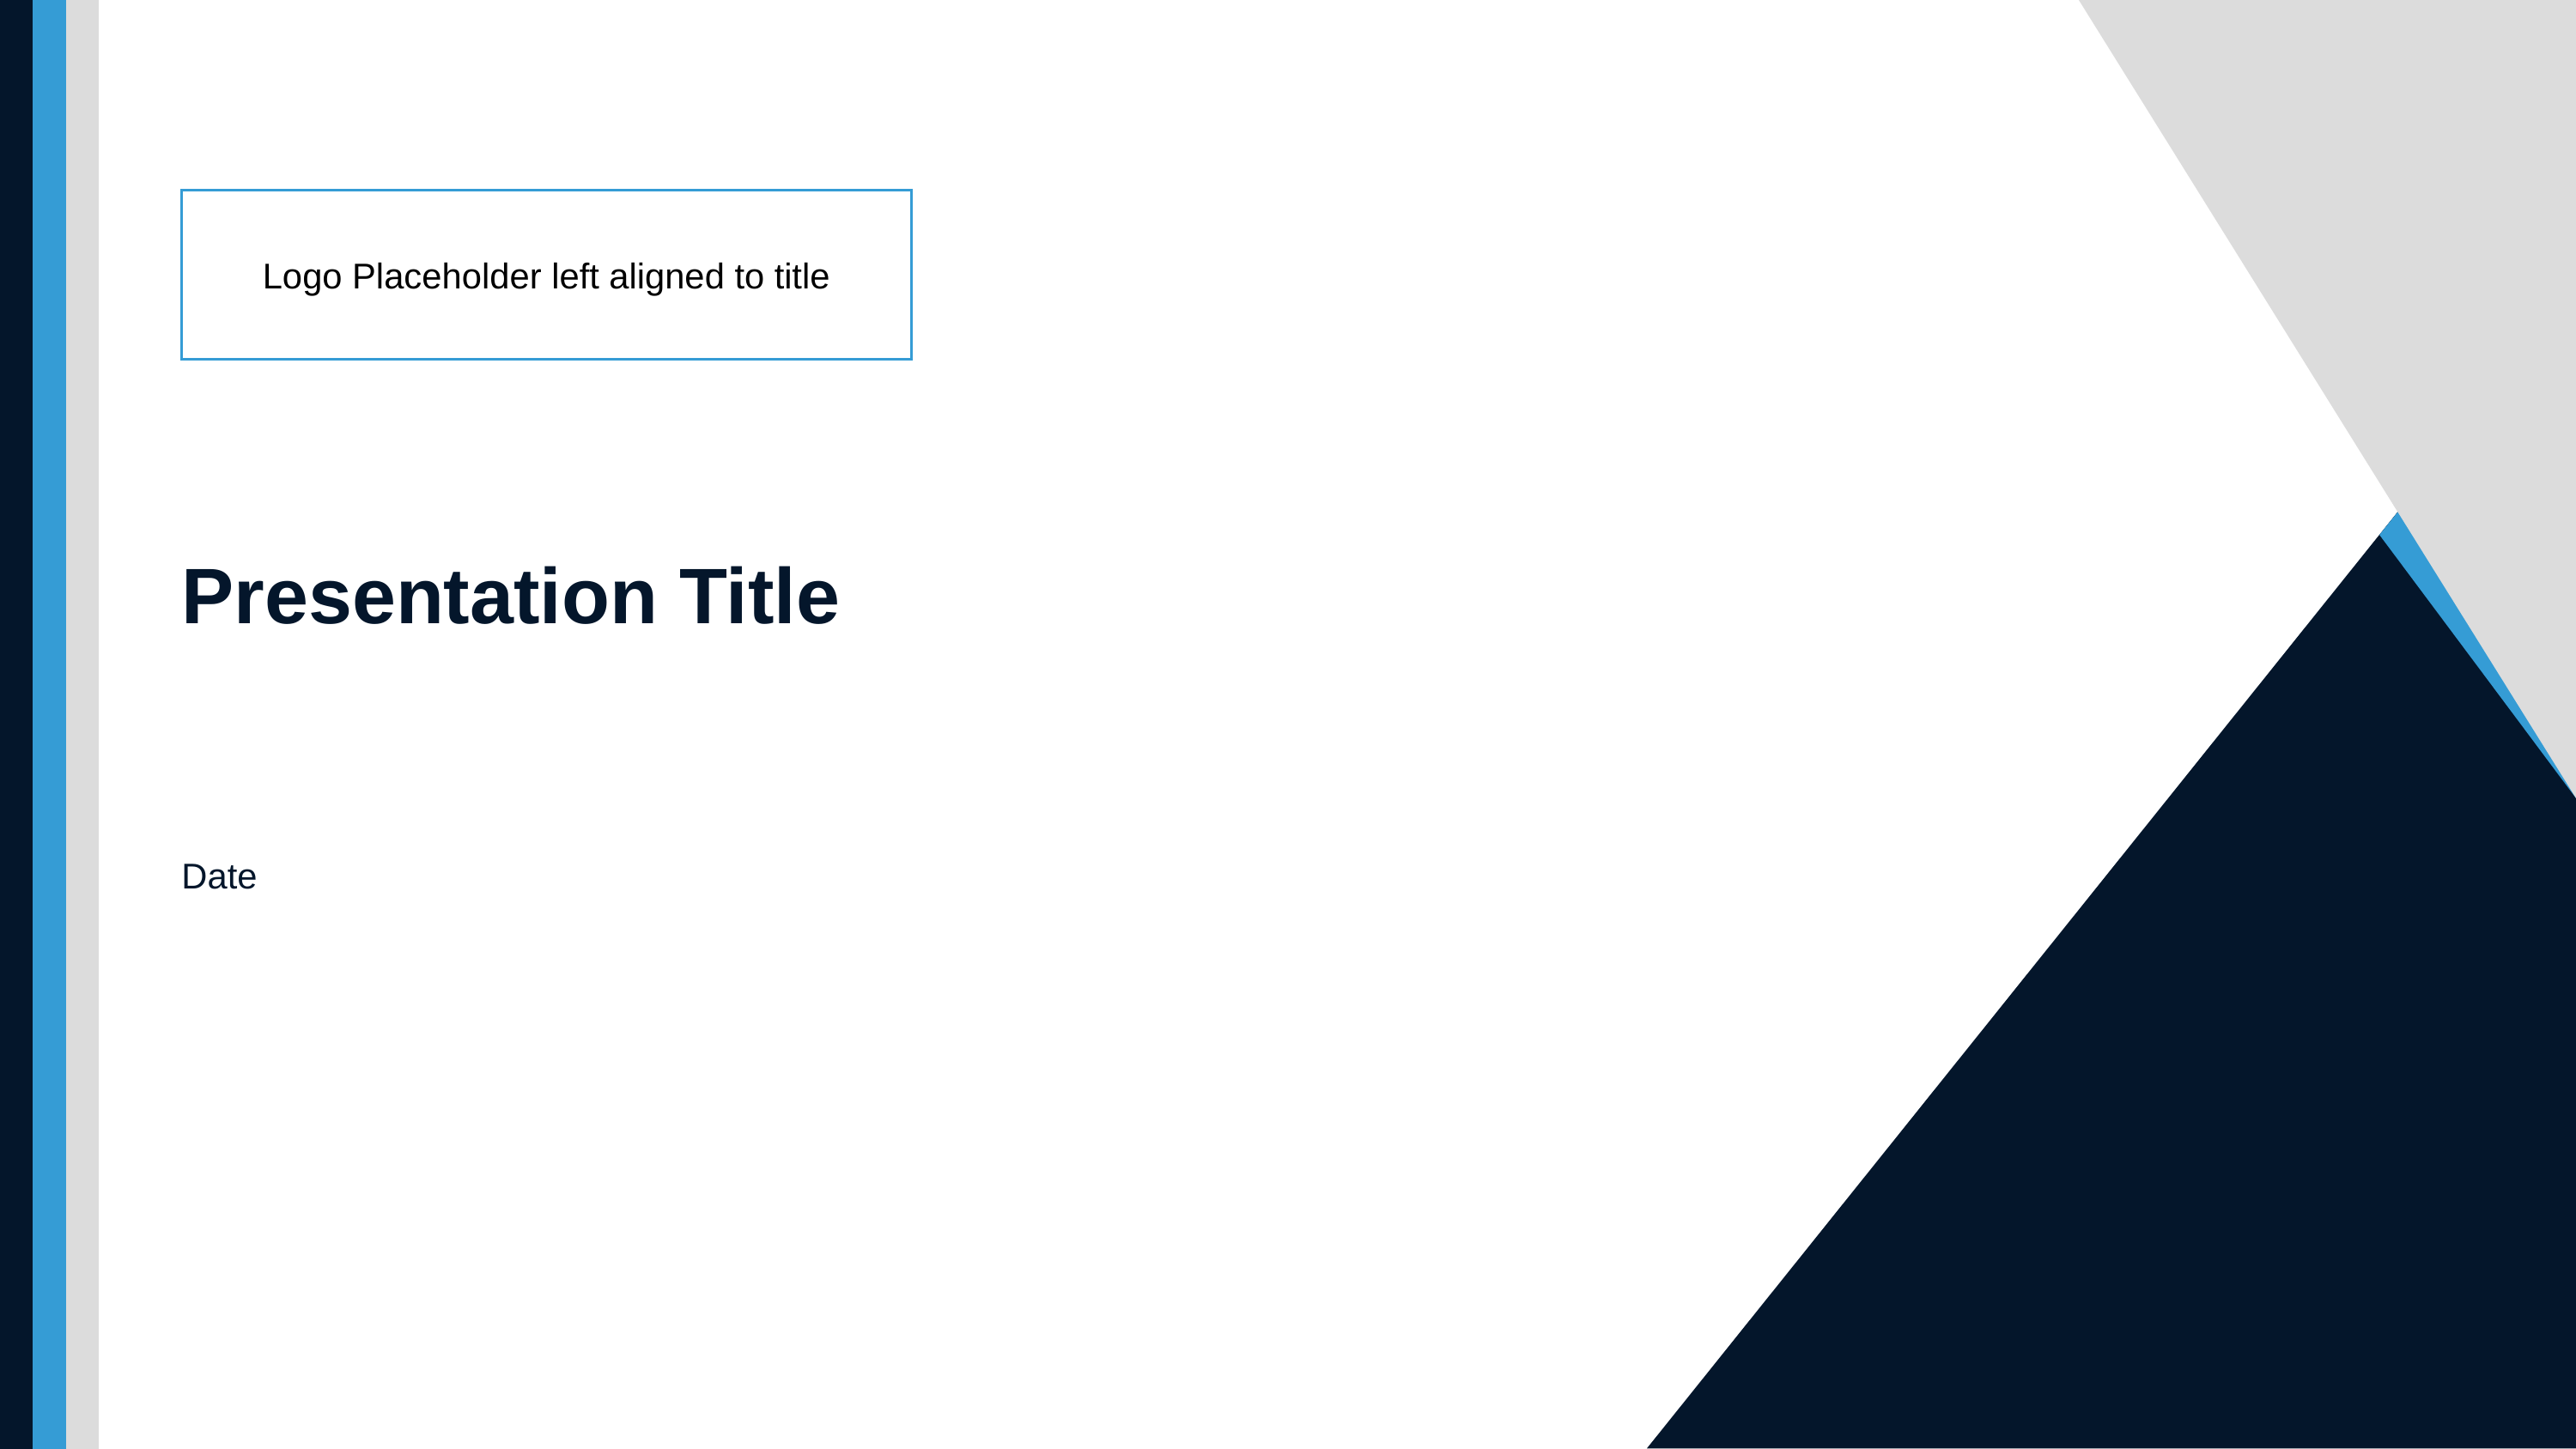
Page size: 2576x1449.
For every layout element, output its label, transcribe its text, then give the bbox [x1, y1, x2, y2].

list Date [181, 852, 1321, 915]
text_box Logo Placeholder left aligned to title [180, 189, 913, 361]
list Presentation Title [181, 544, 1321, 786]
